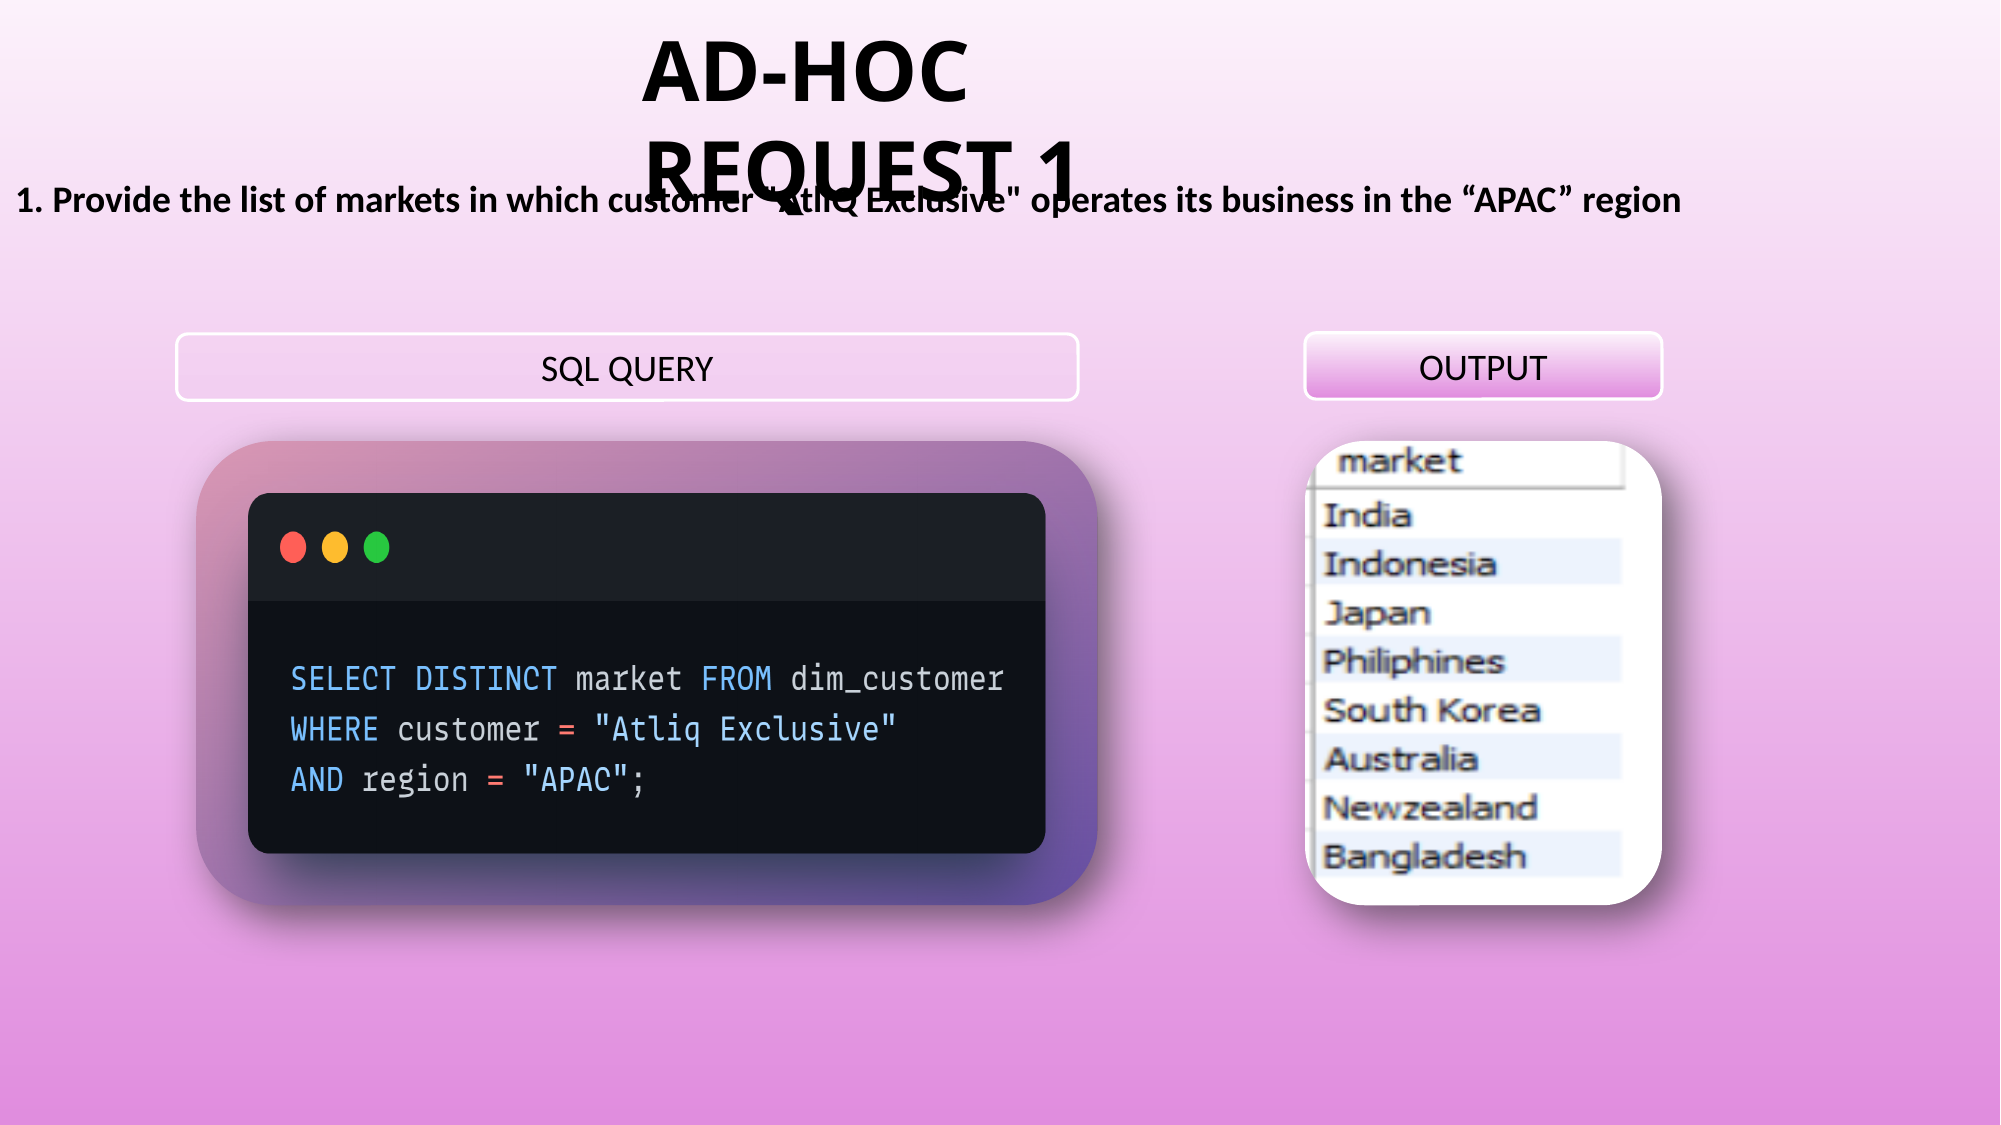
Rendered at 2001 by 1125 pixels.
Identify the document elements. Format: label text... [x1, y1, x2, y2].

picture [196, 440, 1098, 906]
text_box OUTPUT [1303, 331, 1664, 401]
text_box 1. Provide the list of markets in which customer "AtliQ Exclusive" operates its business in the “APAC” region [1373, 172, 2000, 240]
text_box 1. Provide the list of markets in which customer "AtliQ Exclusive" operates its business in the “APAC” region [0, 172, 627, 240]
text_box AD-HOC REQUEST 1 [627, 10, 1373, 326]
picture [1304, 440, 1662, 906]
text_box SQL QUERY [175, 332, 1080, 402]
